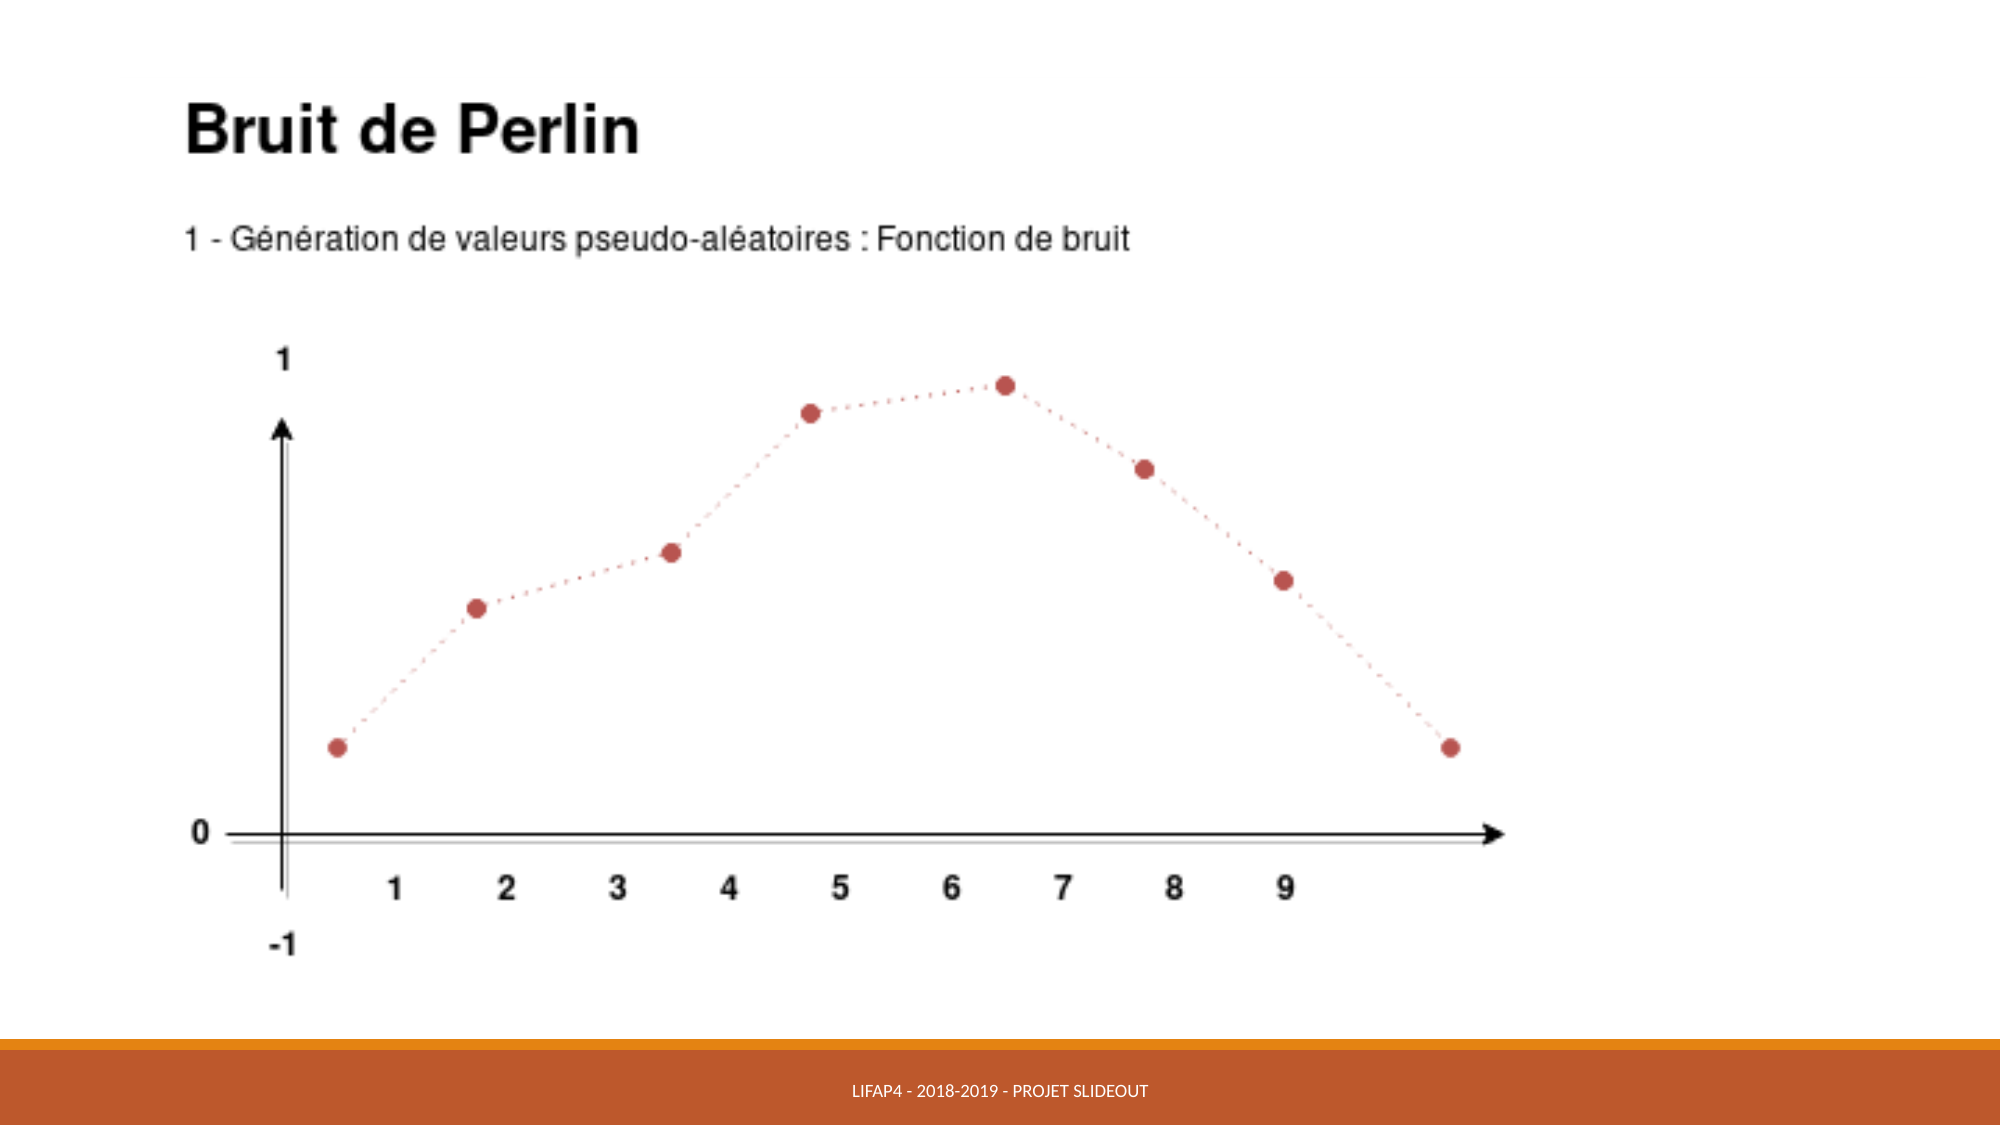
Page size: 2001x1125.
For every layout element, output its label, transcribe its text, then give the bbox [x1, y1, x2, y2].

footer LIFAP4 - 2018-2019 - Projet Slideout [604, 1059, 1396, 1120]
picture [120, 76, 1927, 987]
